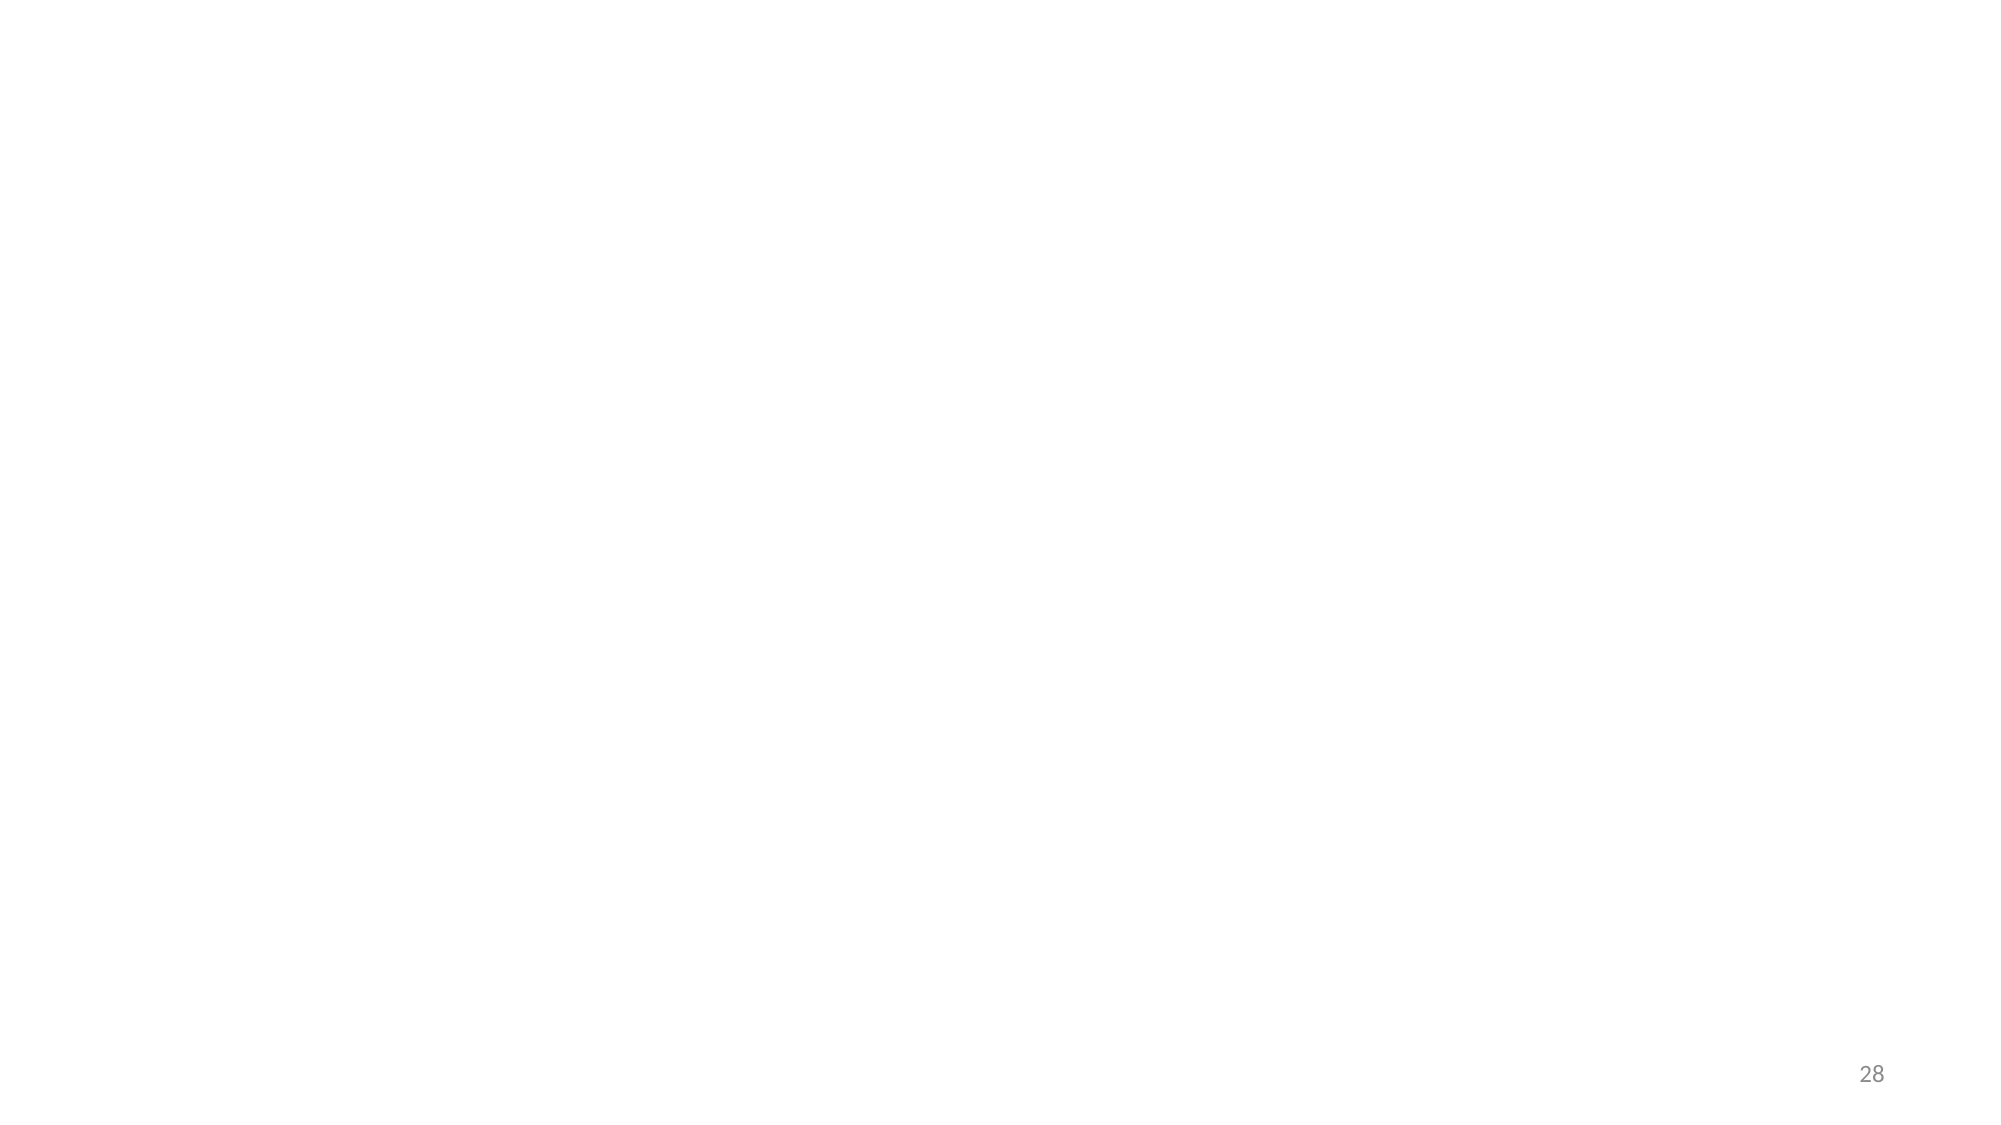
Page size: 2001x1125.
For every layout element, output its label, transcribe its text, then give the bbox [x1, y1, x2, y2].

slide_number 28 [1433, 1042, 1900, 1103]
